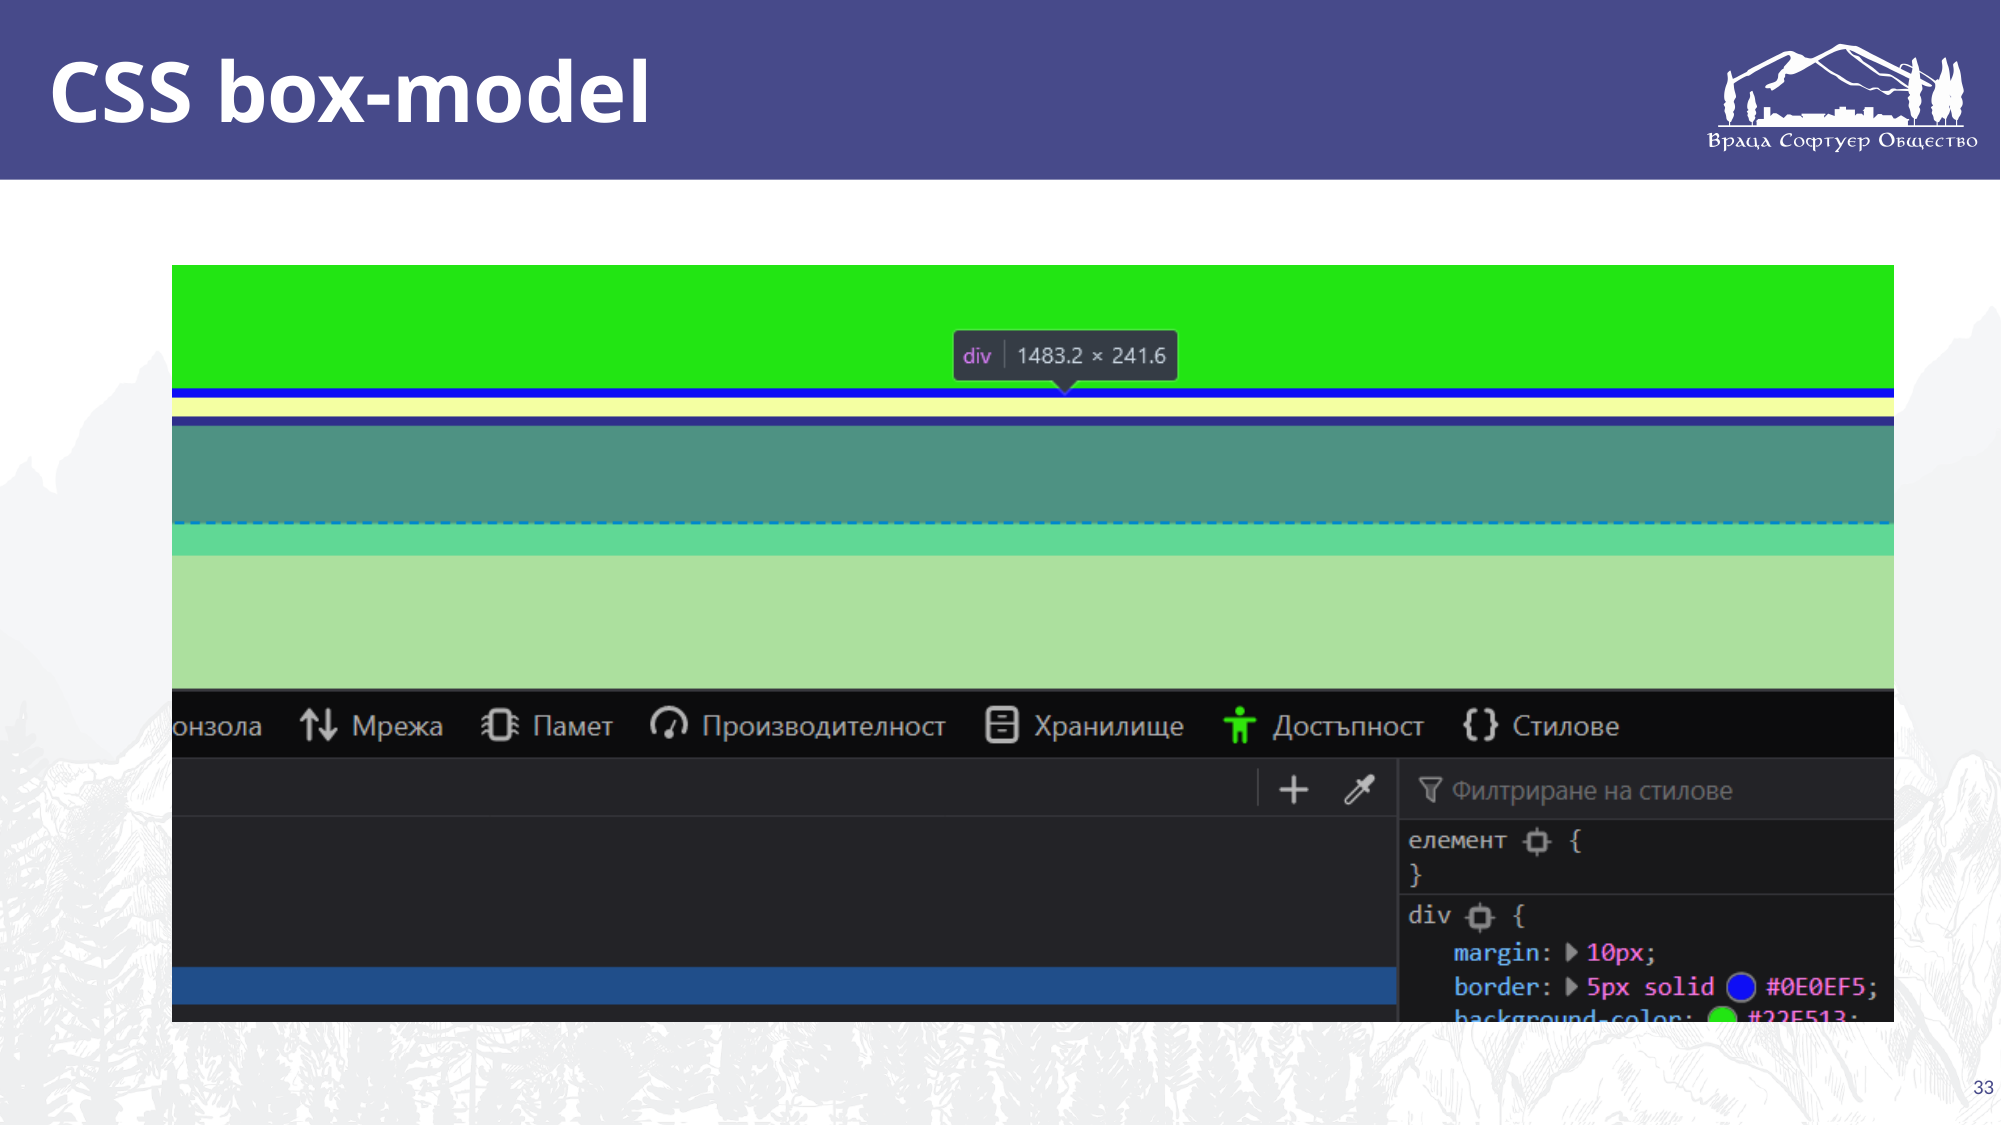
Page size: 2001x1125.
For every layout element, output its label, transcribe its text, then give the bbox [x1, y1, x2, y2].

title CSS box-model [31, 16, 1591, 162]
slide_number 33 [1929, 1070, 2000, 1103]
picture [172, 265, 1894, 1022]
picture [1703, 19, 1981, 165]
